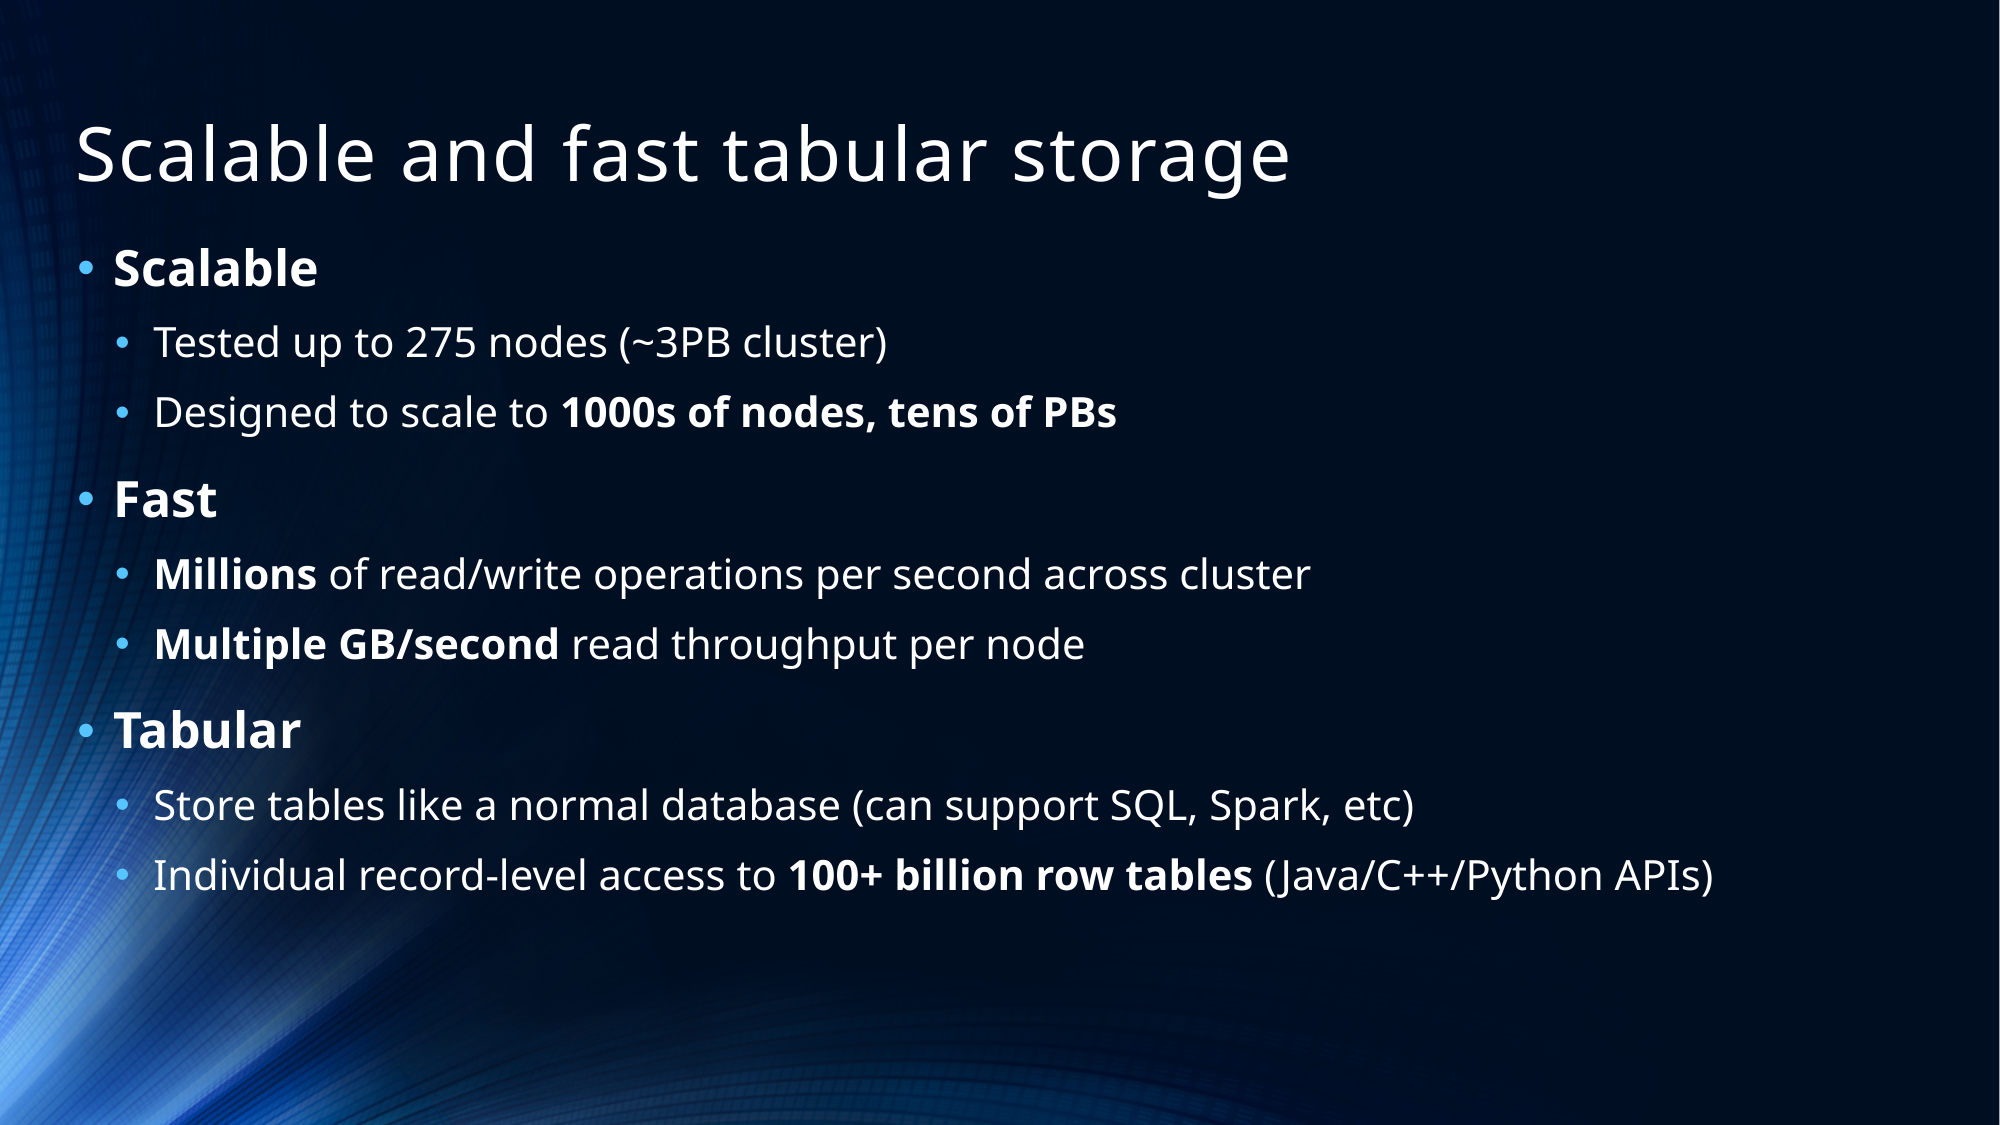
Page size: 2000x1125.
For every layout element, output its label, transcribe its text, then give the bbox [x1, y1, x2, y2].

picture [0, 0, 2000, 1125]
list Scalable Tested up to 275 nodes (~3PB cluster) Designed to scale to 1000s of nodes, tens of PBs Fast Millions of read/write operations per second across cluster Multiple GB/second read throughput per node Tabular Store tables like a normal database (can support SQL, Spark, etc) Individual record-level access to 100+ billion row tables (Java/C++/Python APIs) [62, 235, 1919, 1017]
title Scalable and fast tabular storage [60, 75, 1916, 205]
